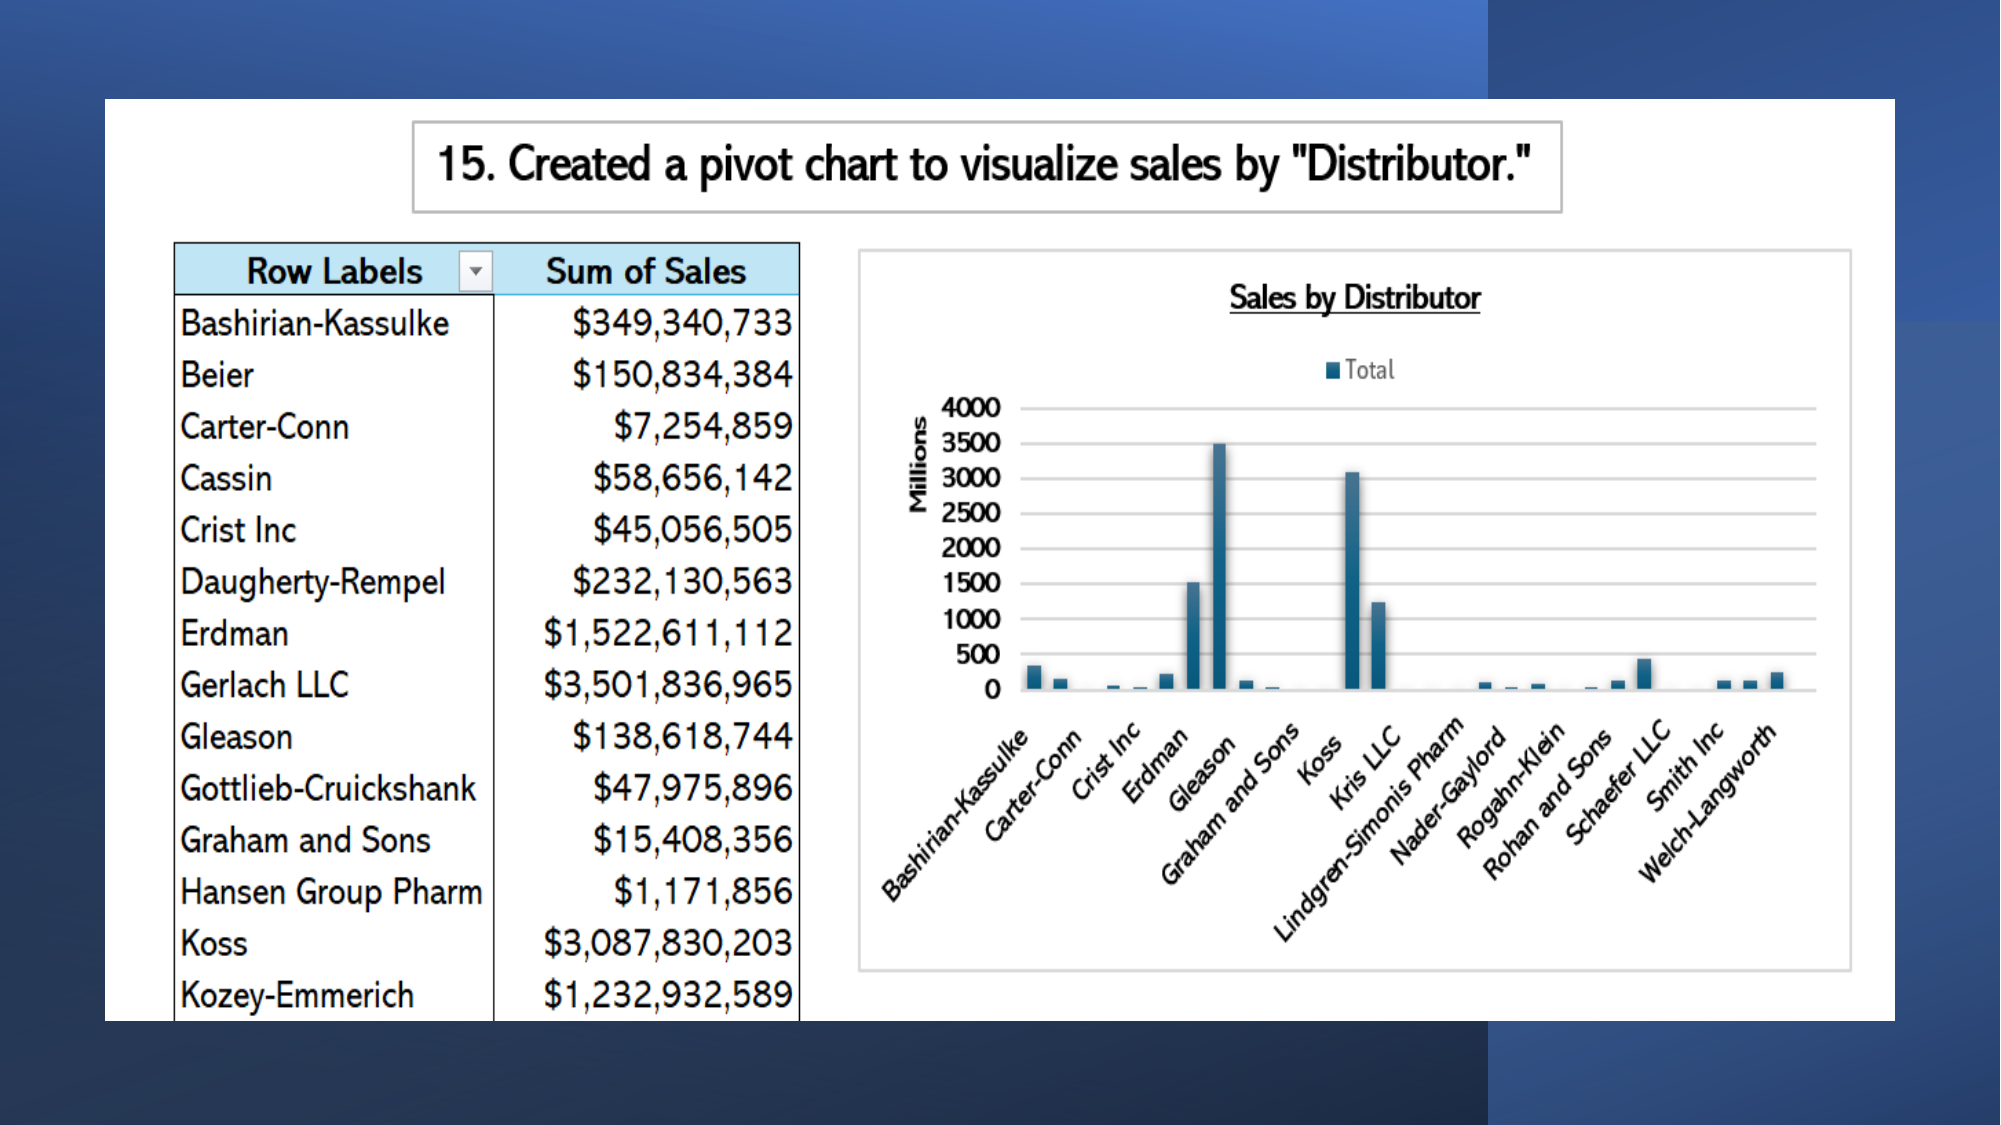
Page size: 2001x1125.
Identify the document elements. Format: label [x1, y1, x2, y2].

text_box [0, 321, 2000, 1125]
text_box [0, 0, 1489, 321]
text_box [1489, 0, 2000, 321]
picture [105, 99, 1895, 1021]
